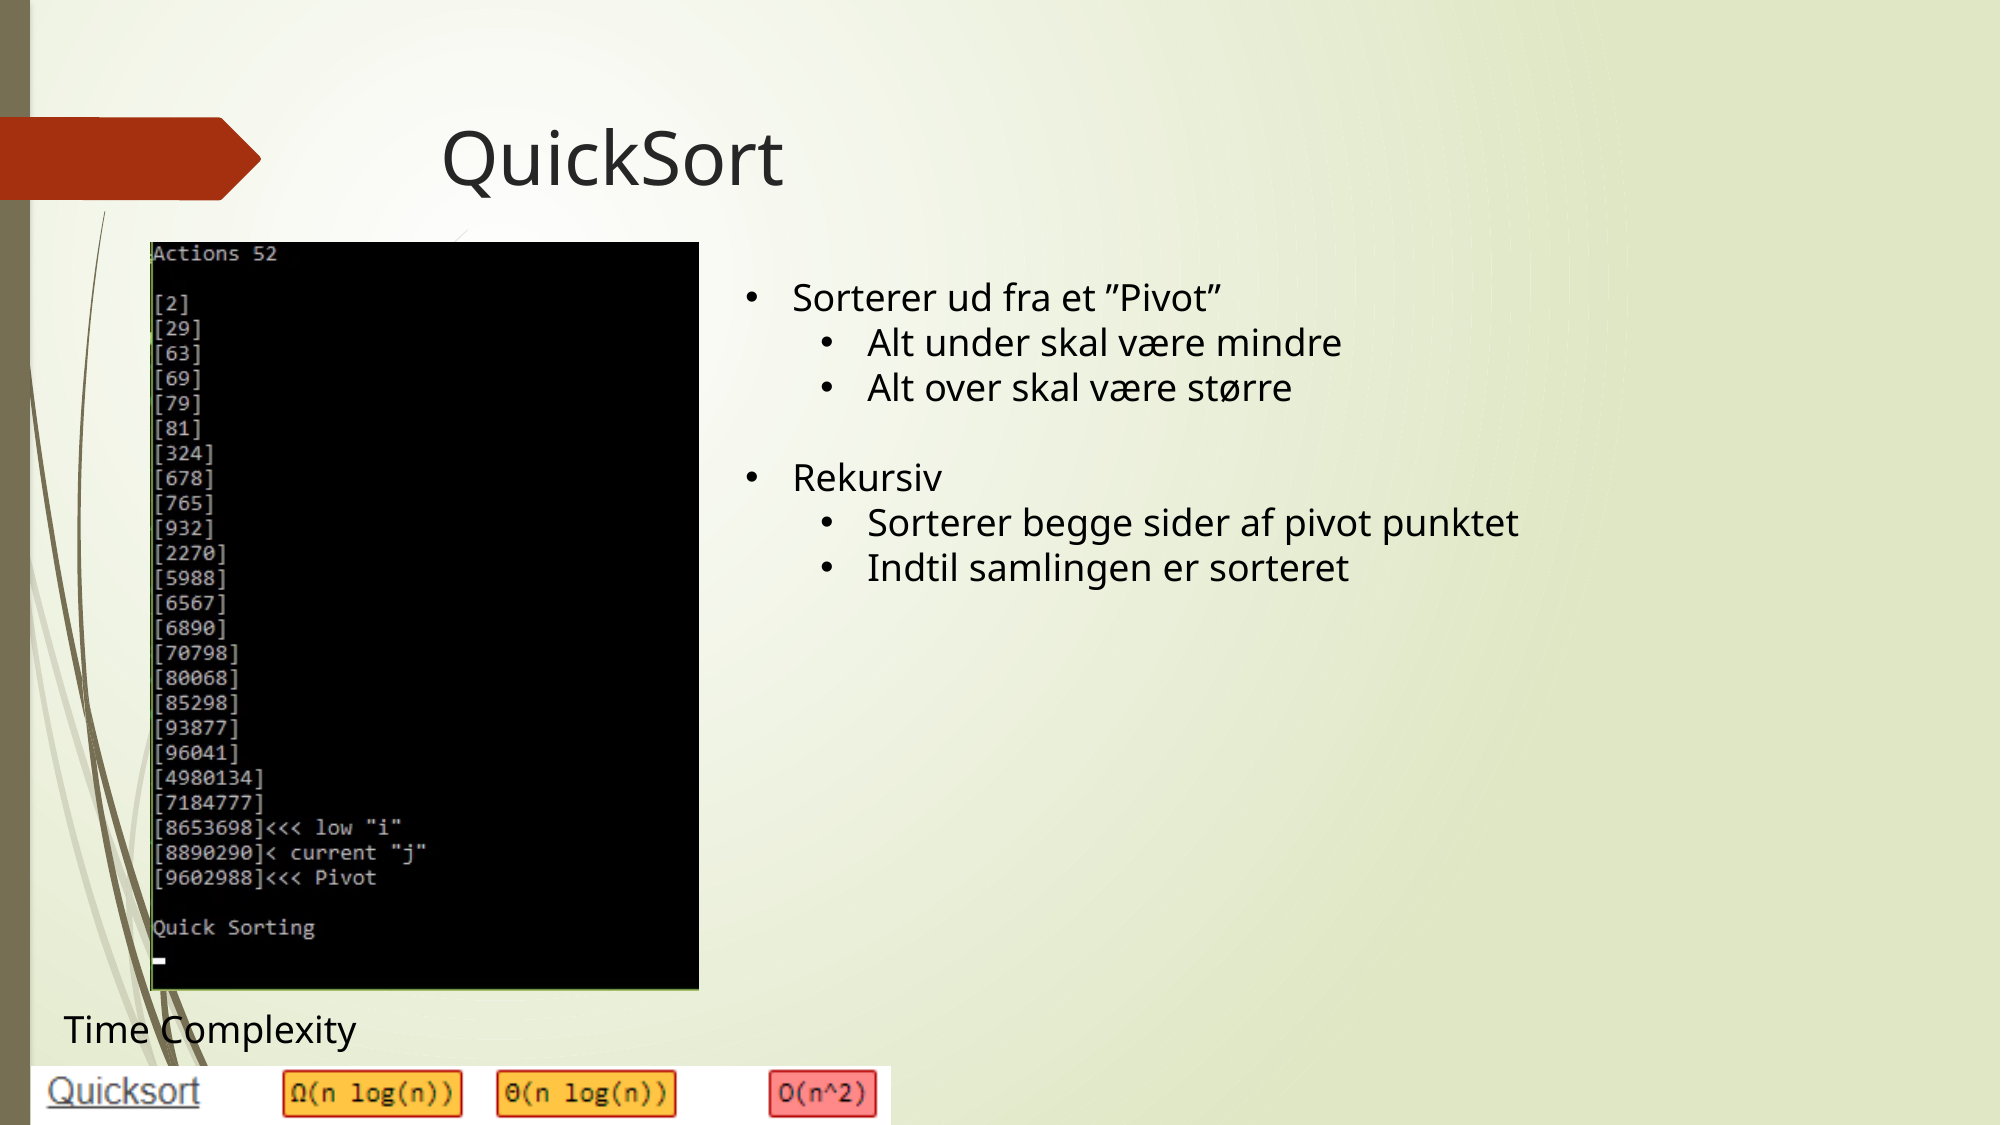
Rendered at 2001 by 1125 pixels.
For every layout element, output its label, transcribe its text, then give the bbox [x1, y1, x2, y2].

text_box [149, 241, 700, 992]
picture [31, 1066, 891, 1125]
title QuickSort [425, 102, 1888, 313]
text_box Sorterer ud fra et ”Pivot” Alt under skal være mindre Alt over skal være større Rekursiv Sorterer begge sider af pivot punktet Indtil samlingen er sorteret [730, 221, 1773, 642]
text_box Time Complexity [48, 998, 373, 1059]
